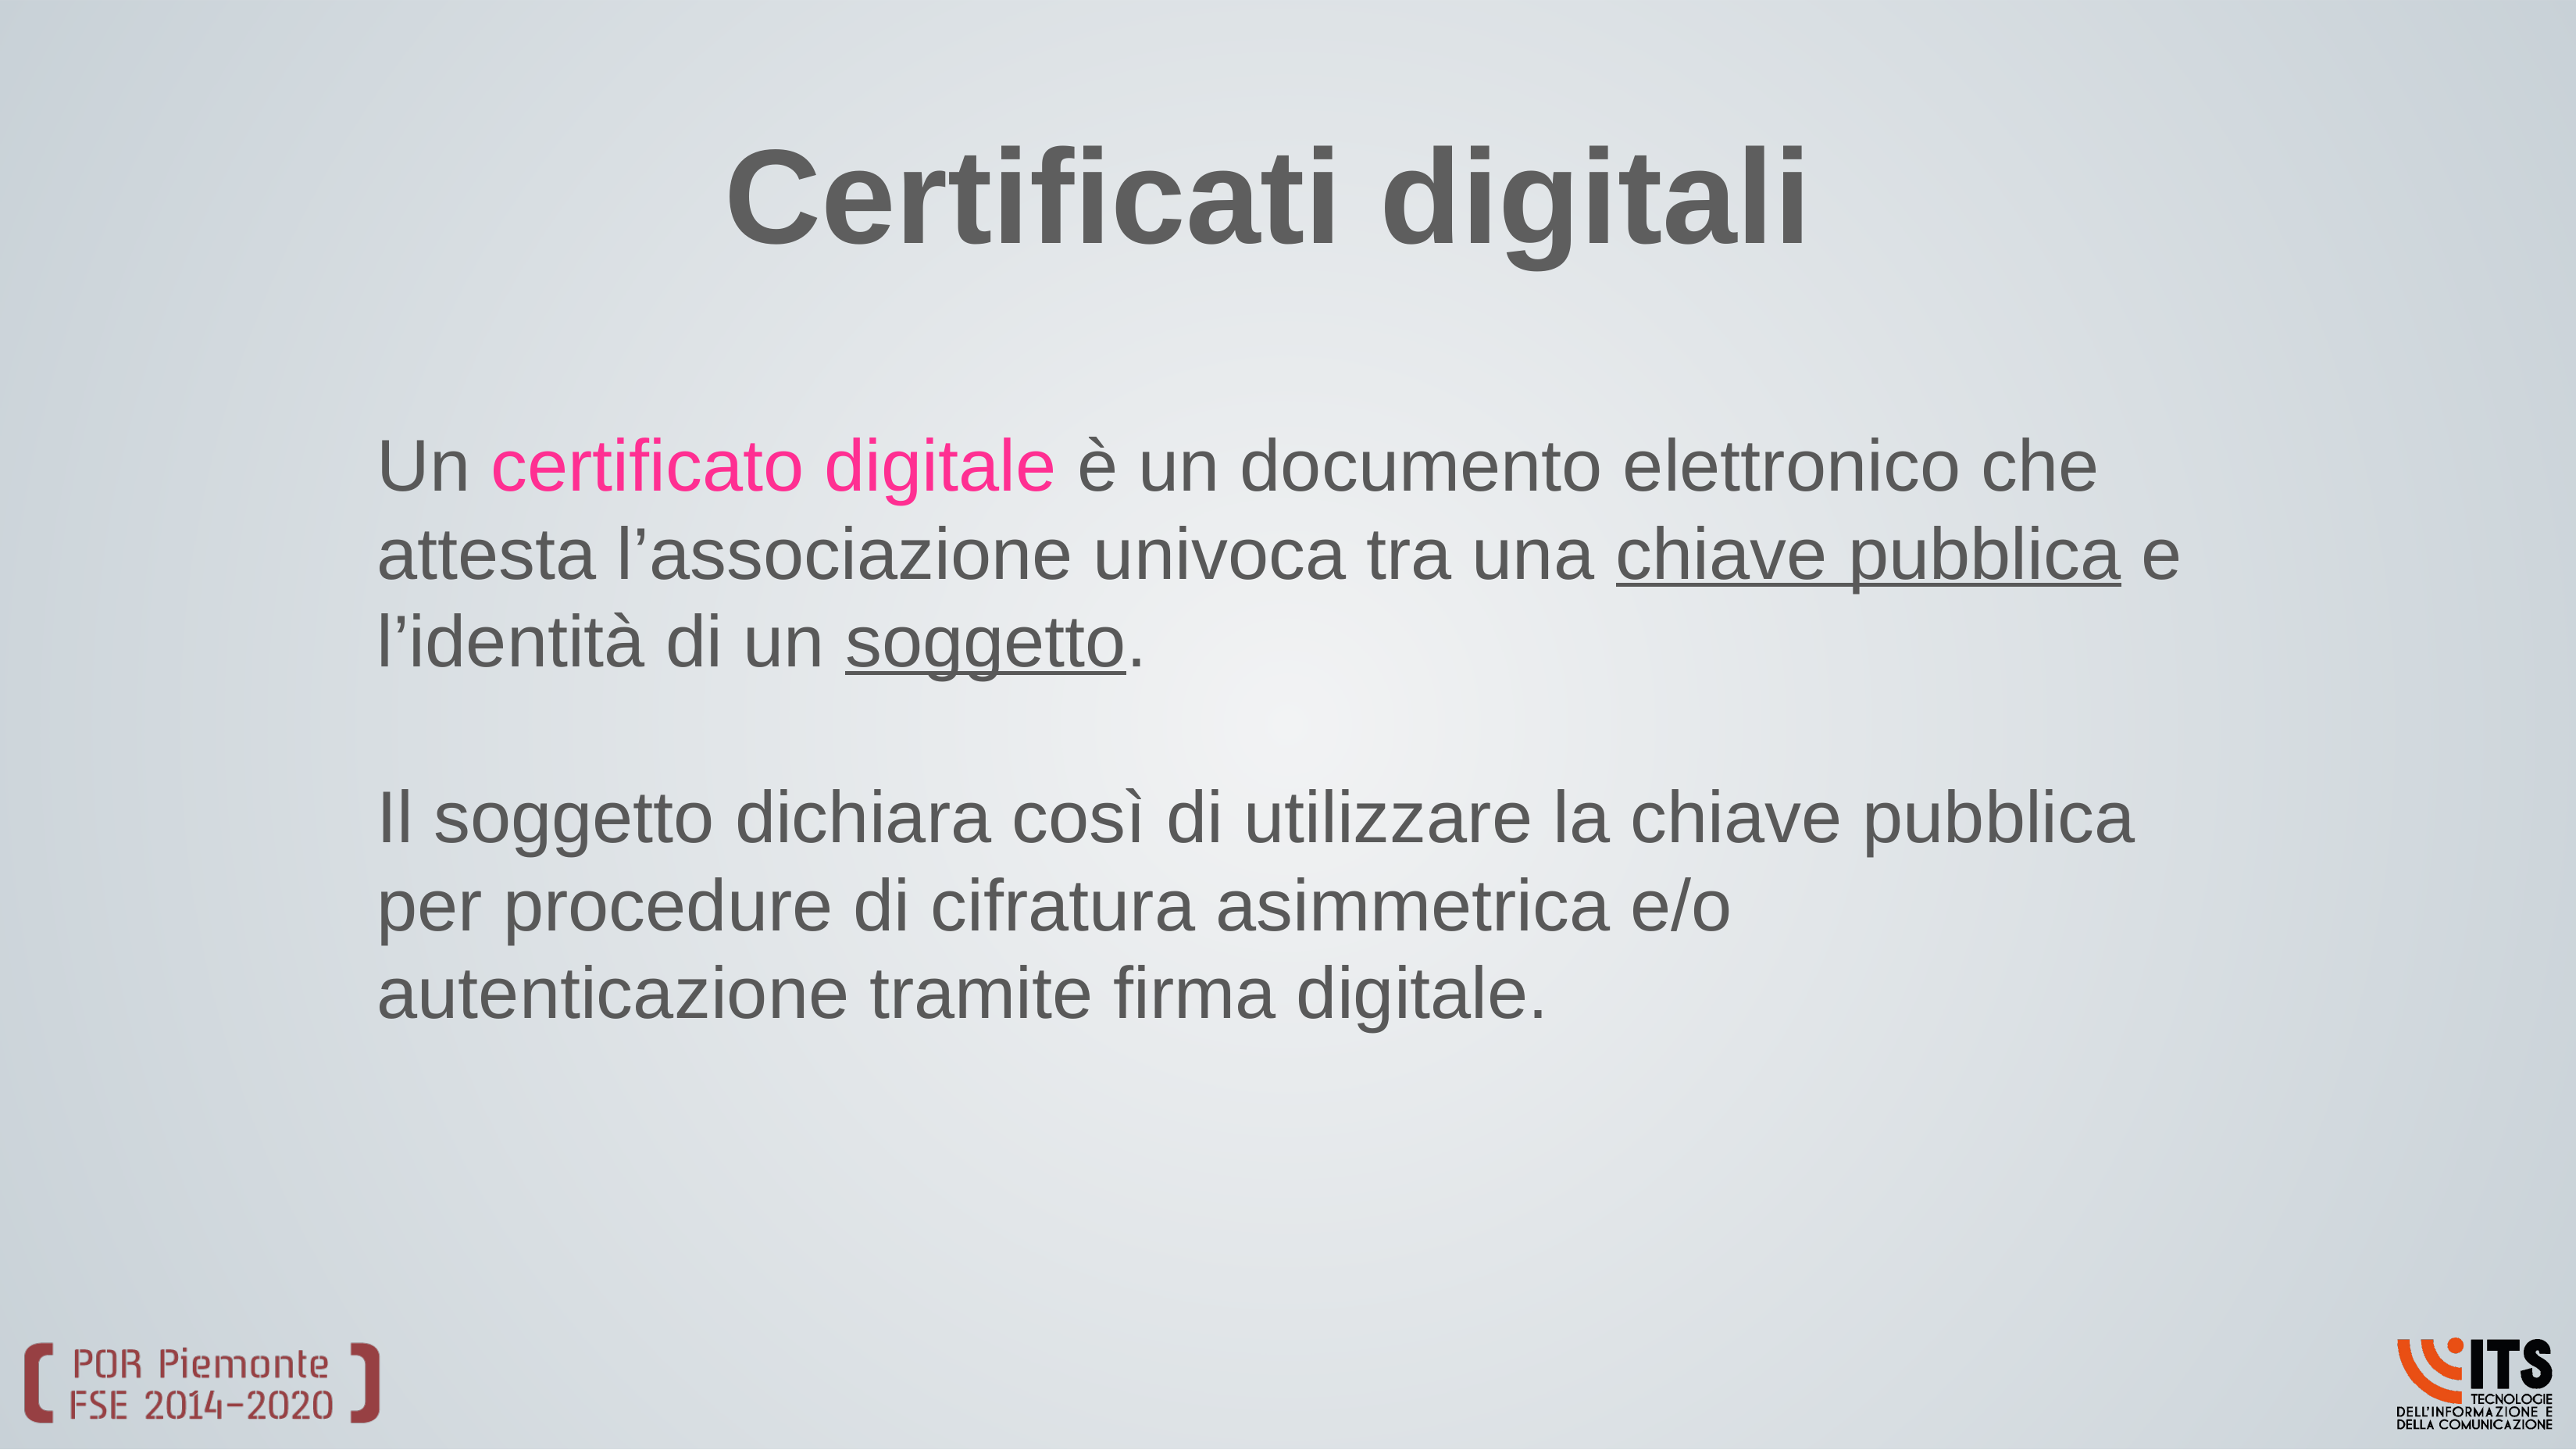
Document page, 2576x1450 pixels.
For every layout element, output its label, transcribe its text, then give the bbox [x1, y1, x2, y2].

picture [0, 0, 2576, 1449]
text_box Un certificato digitale è un documento elettronico che attesta l’associazione univoca tra una chiave pubblica e l’identità di un soggetto. Il soggetto dichiara così di utilizzare la chiave pubblica per procedure di cifratura asimmetrica e/o autenticazione tramite firma digitale. [365, 412, 2211, 1039]
title Certificati digitali [723, 109, 1852, 274]
